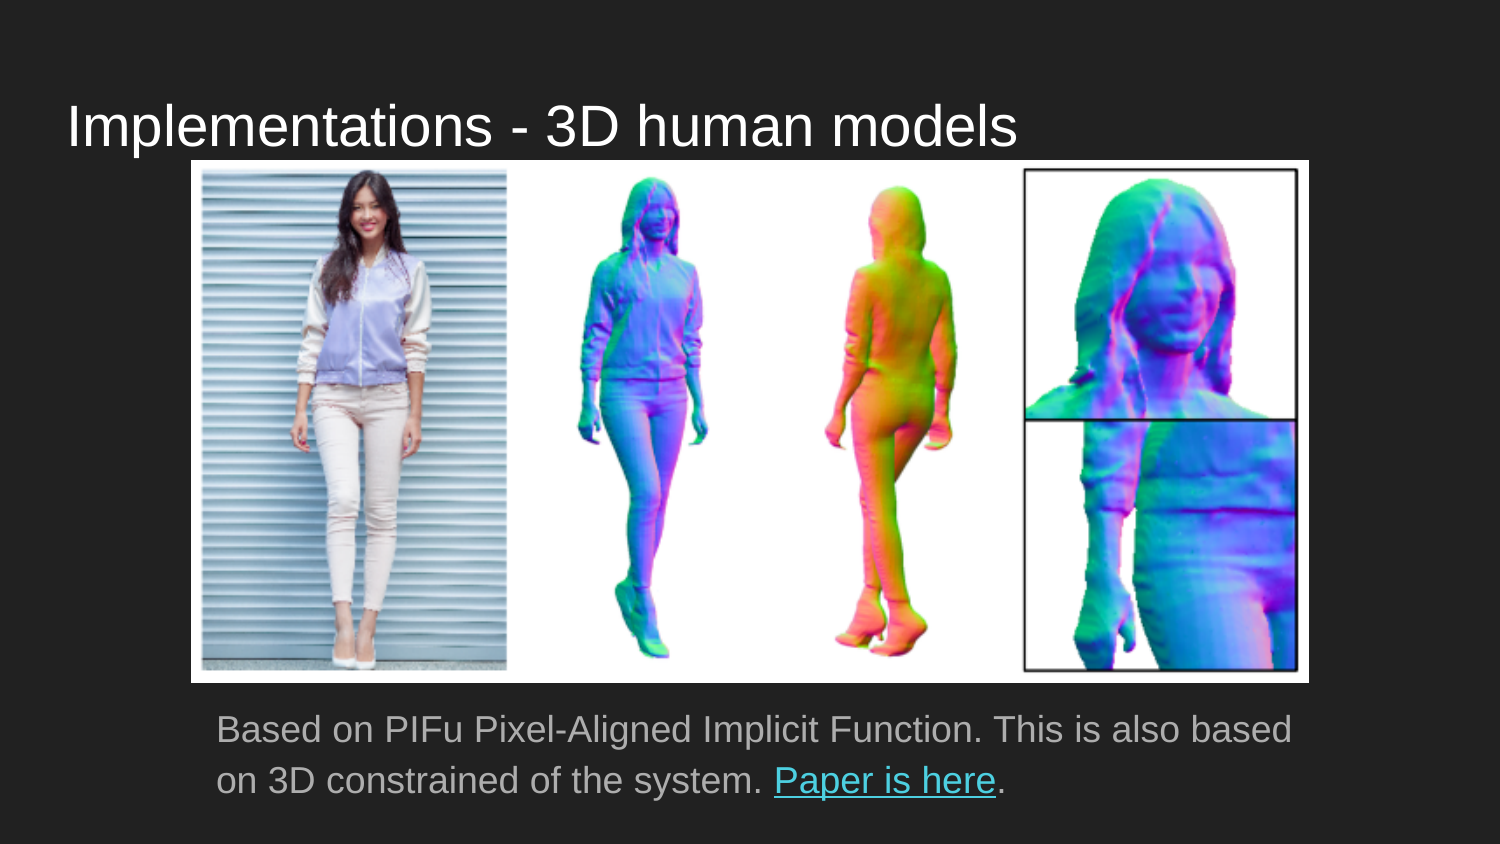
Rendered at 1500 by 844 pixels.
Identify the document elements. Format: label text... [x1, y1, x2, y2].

title Implementations - 3D human models [51, 72, 1449, 167]
list Based on PIFu Pixel-Aligned Implicit Function. This is also based on 3D constrained of the system. Paper is here. [201, 682, 1319, 813]
picture [191, 160, 1309, 684]
